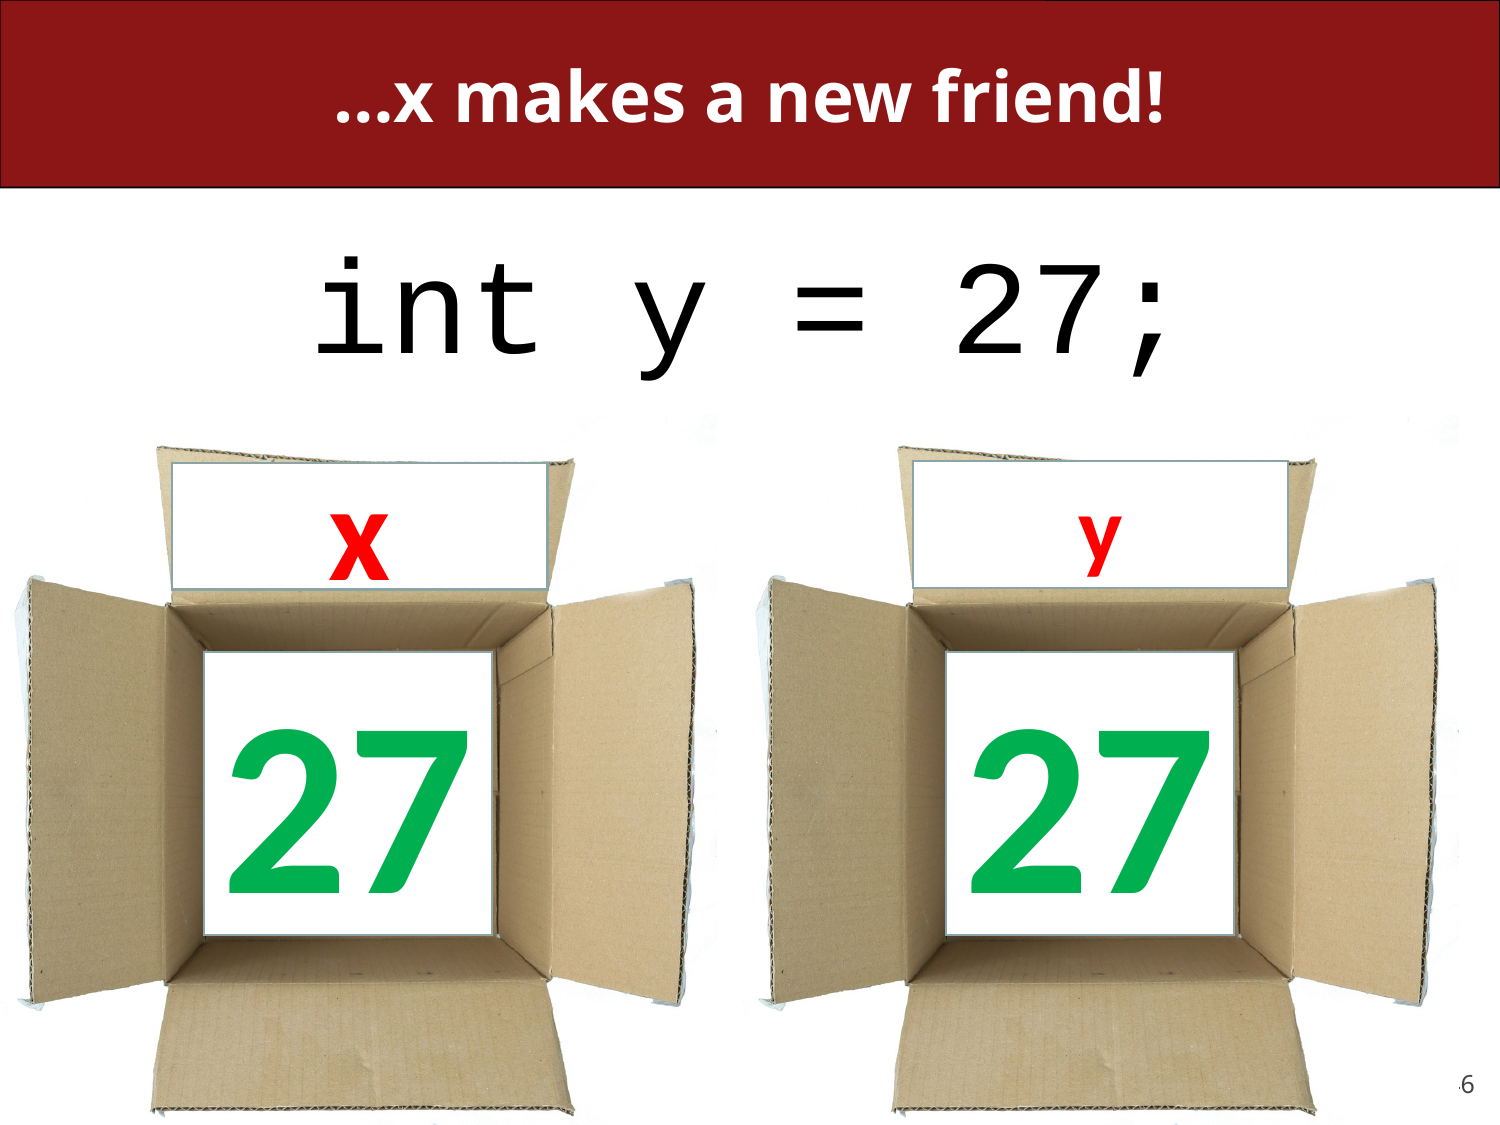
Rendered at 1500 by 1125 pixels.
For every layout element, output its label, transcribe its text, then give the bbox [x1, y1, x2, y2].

picture [741, 414, 1459, 1125]
title …x makes a new friend! [75, 0, 1425, 188]
list int y = 27; [24, 212, 1475, 1063]
picture [0, 414, 717, 1125]
